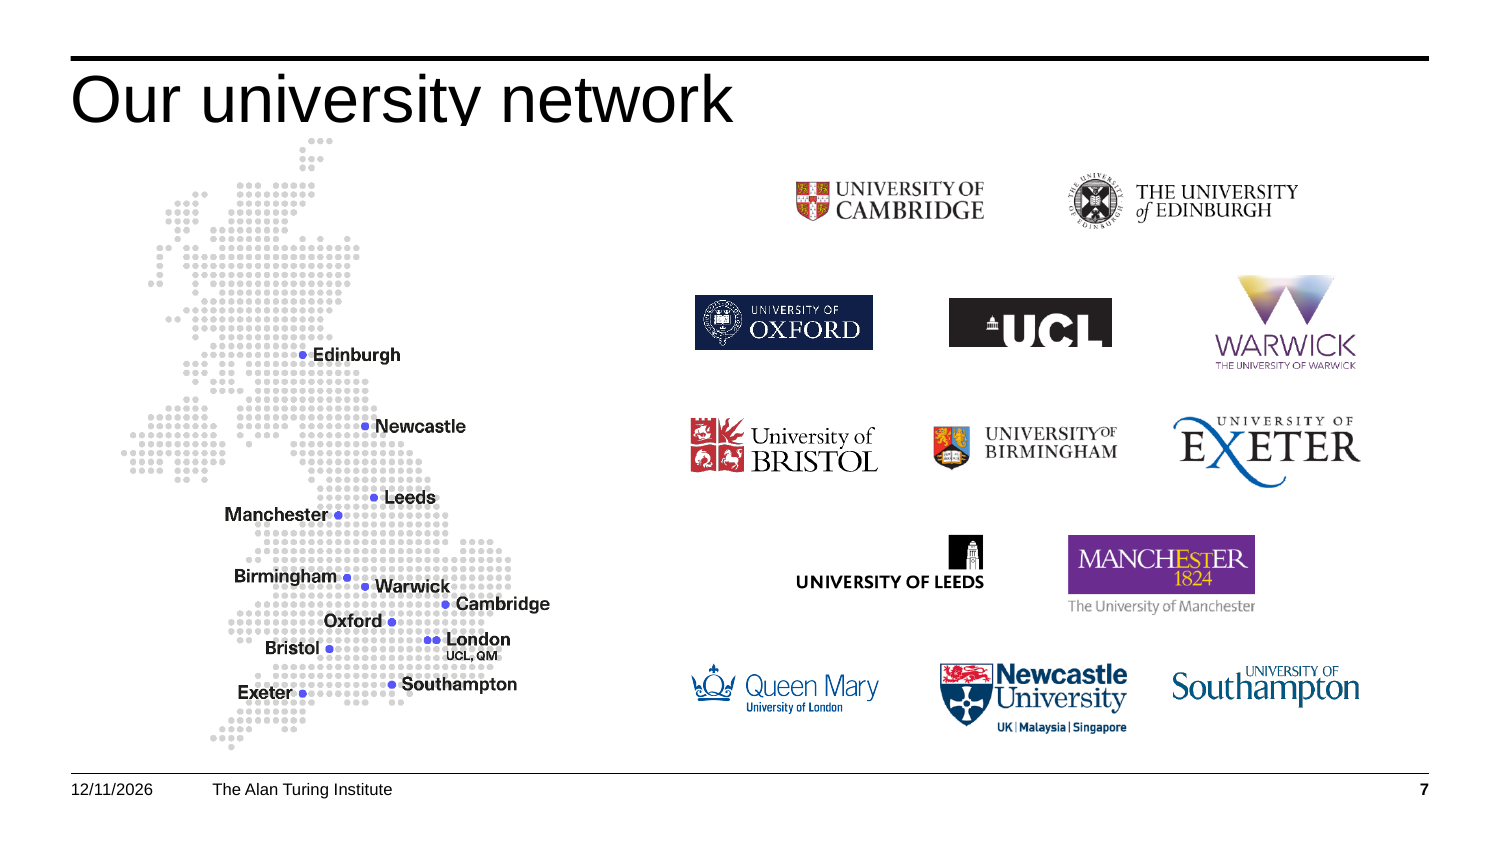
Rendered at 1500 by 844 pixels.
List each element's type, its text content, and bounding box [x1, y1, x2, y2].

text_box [695, 275, 1356, 370]
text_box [691, 661, 1361, 736]
picture [103, 126, 574, 752]
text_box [690, 416, 1361, 488]
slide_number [70, 774, 207, 799]
title Our university network [70, 55, 1430, 157]
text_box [796, 173, 1298, 229]
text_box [796, 534, 1256, 615]
slide_number 7 [1340, 774, 1430, 799]
